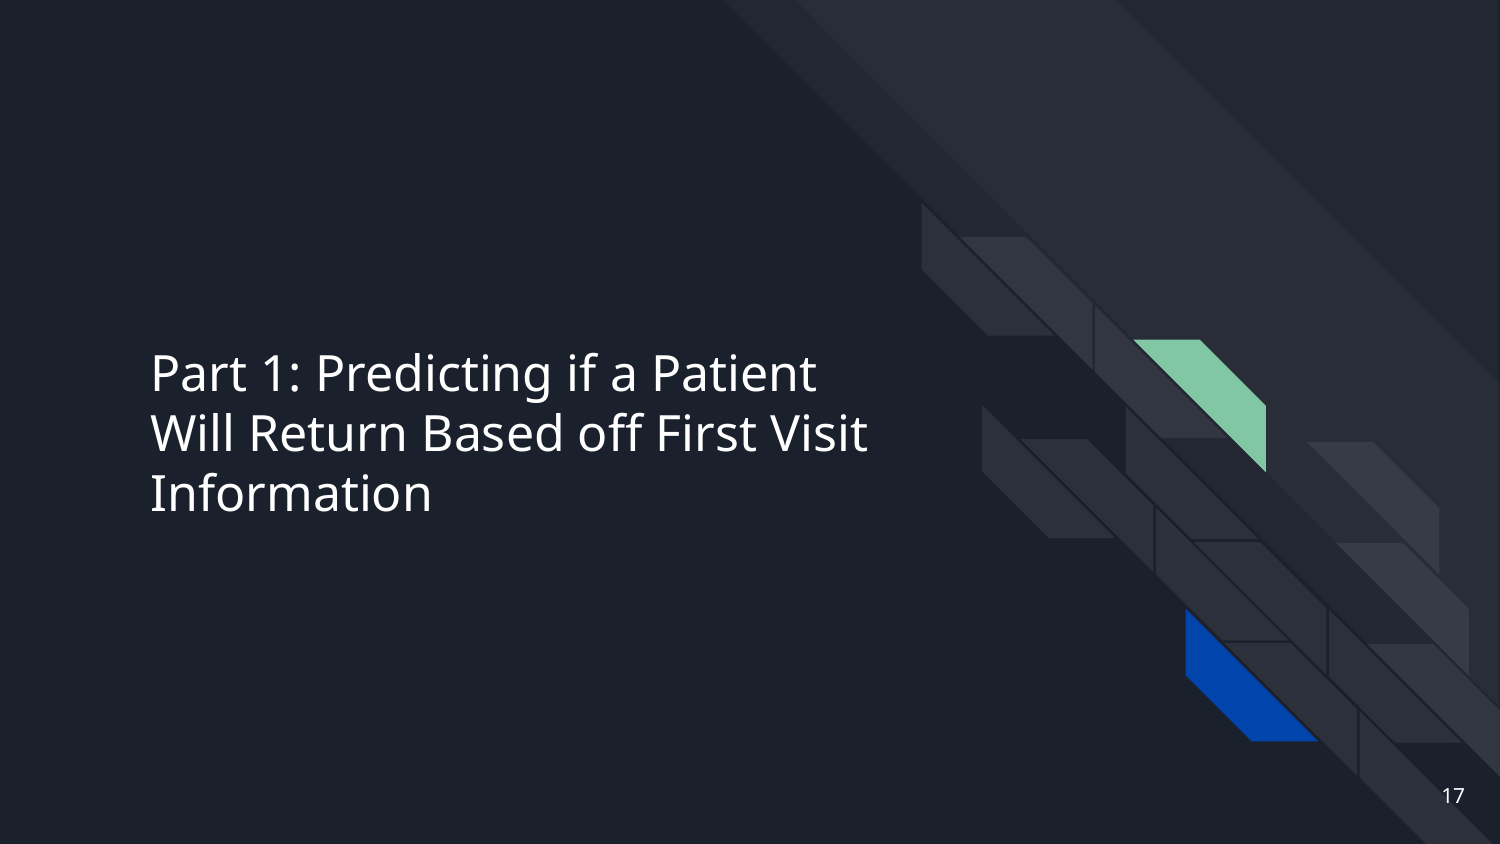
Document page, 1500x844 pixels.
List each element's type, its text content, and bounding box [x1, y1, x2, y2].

slide_number 17 [1389, 764, 1480, 830]
title Part 1: Predicting if a Patient Will Return Based off First Visit Information [135, 142, 888, 720]
